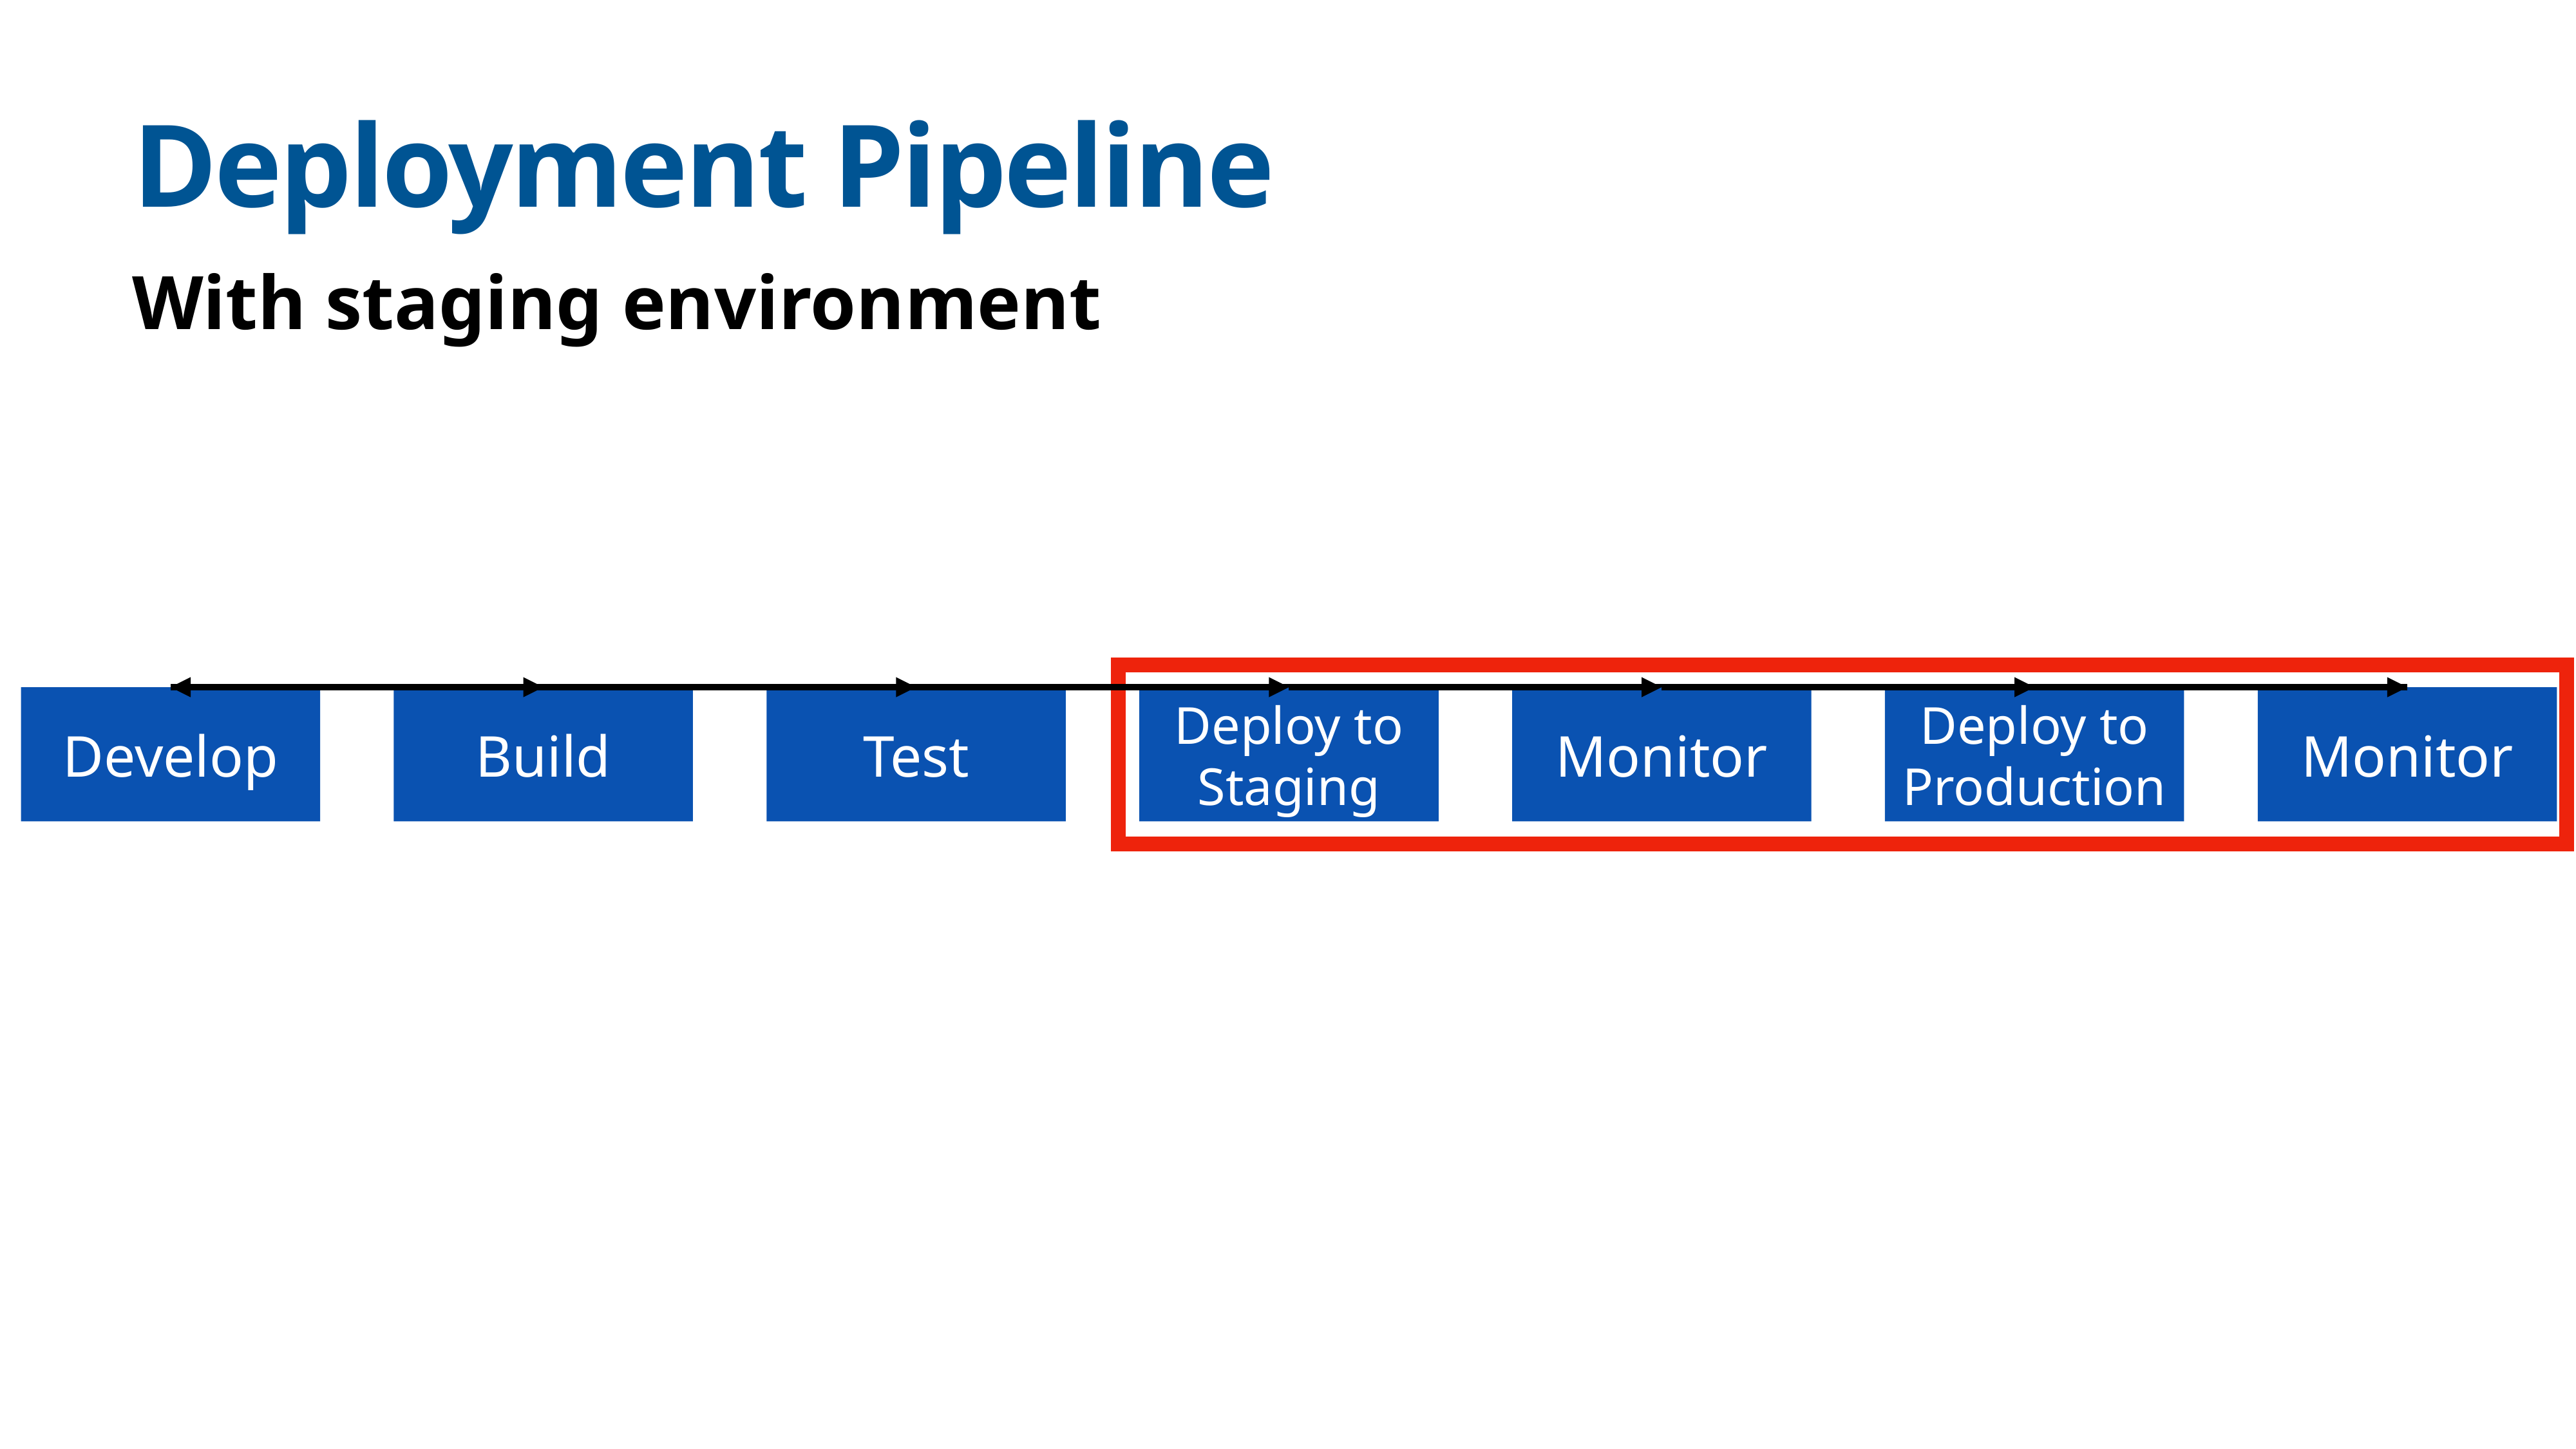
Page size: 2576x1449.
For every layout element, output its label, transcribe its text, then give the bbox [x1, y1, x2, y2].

text_box [1118, 665, 2567, 844]
list With staging environment [127, 250, 2449, 350]
text_box Deploy to Production [1884, 690, 2184, 753]
text_box Test [766, 690, 1066, 753]
text_box Develop [21, 687, 321, 822]
text_box Monitor [2257, 687, 2557, 822]
text_box Deploy to Staging [1139, 688, 1439, 753]
text_box Monitor [1512, 755, 1812, 822]
text_box Test [766, 755, 1066, 822]
text_box Deploy to Staging [1139, 755, 1439, 822]
title Deployment Pipeline [127, 113, 2449, 250]
text_box Monitor [1512, 688, 1812, 753]
text_box Deploy to Production [1884, 755, 2184, 822]
text_box Build [393, 755, 693, 822]
text_box Build [393, 690, 693, 753]
